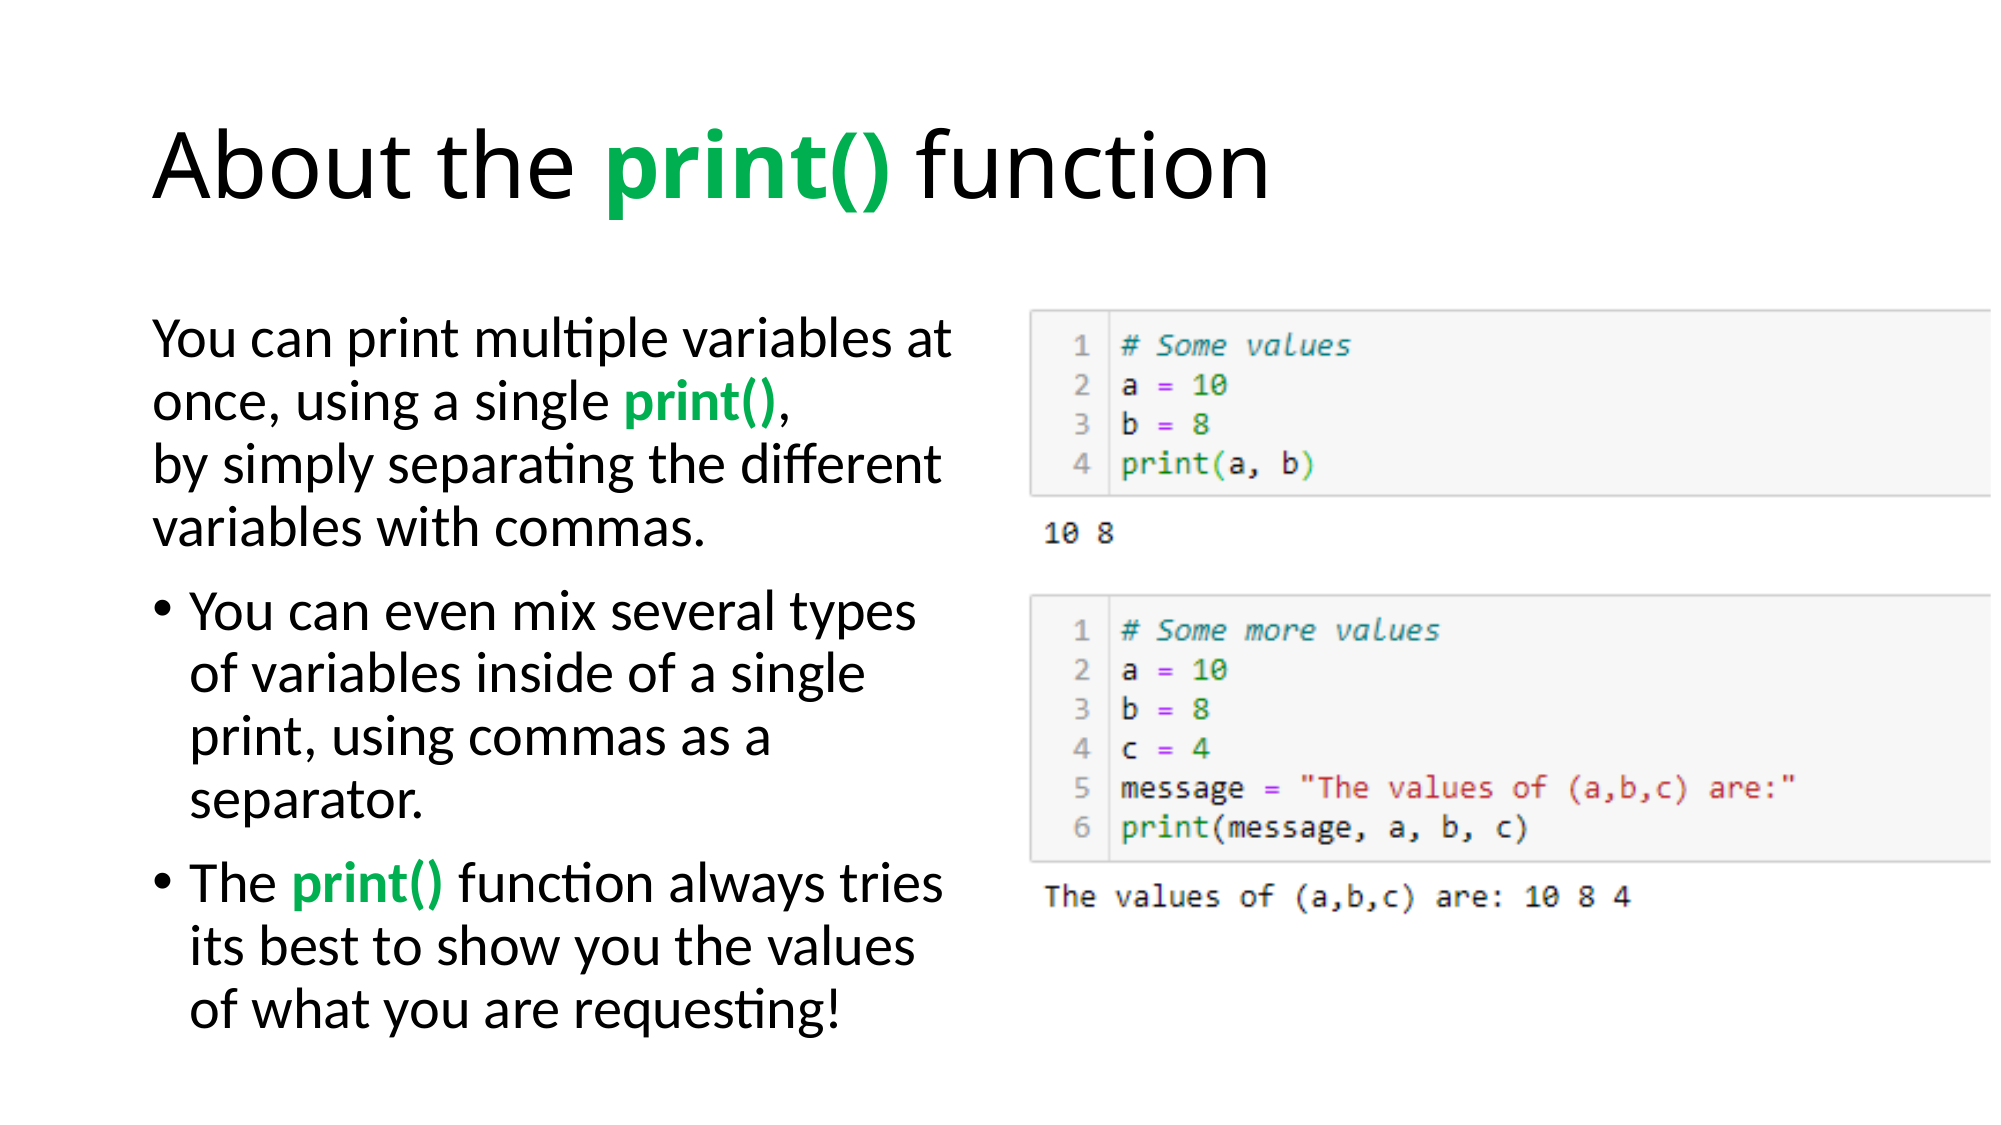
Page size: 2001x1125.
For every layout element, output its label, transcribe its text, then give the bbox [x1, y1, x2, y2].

list You can print multiple variables at once, using a single print(), by simply separating the different variables with commas. You can even mix several types of variables inside of a single print, using commas as a separator. The print() function always tries its best to show you the values of what you are requesting! [137, 299, 988, 1089]
title About the print() function [137, 59, 1863, 278]
picture [1021, 299, 1991, 944]
